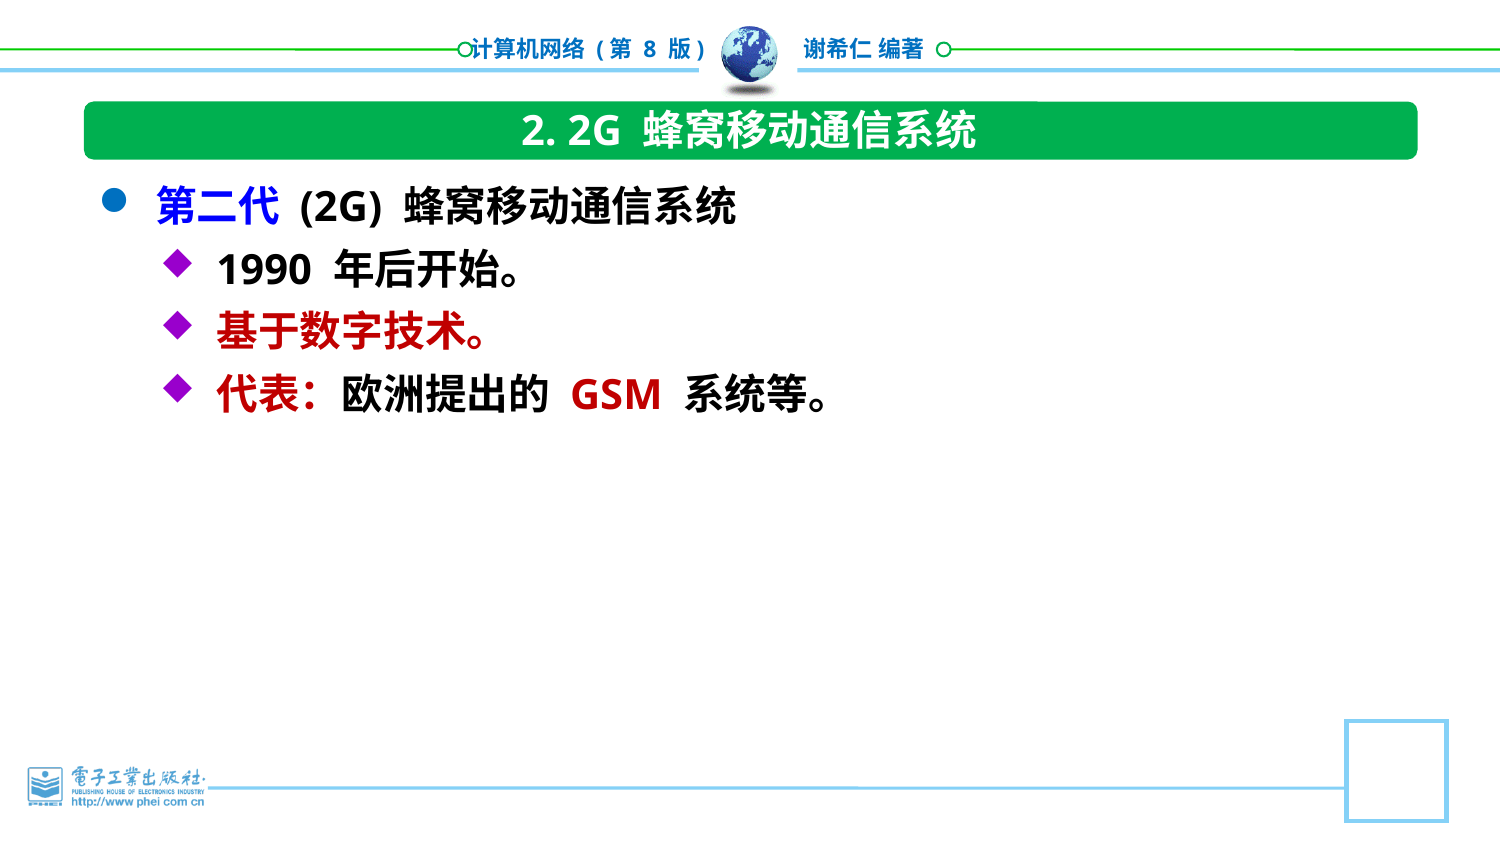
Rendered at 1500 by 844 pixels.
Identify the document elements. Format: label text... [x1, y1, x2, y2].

picture [719, 24, 779, 96]
text_box [992, 101, 1418, 160]
text_box 第二代 (2G) 蜂窝移动通信系统 1990 年后开始。 基于数字技术。 代表：欧洲提出的 GSM 系统等。 [83, 160, 1418, 425]
text_box [83, 101, 506, 160]
picture [23, 764, 208, 809]
text_box 2. 2G 蜂窝移动通信系统 [506, 96, 992, 161]
